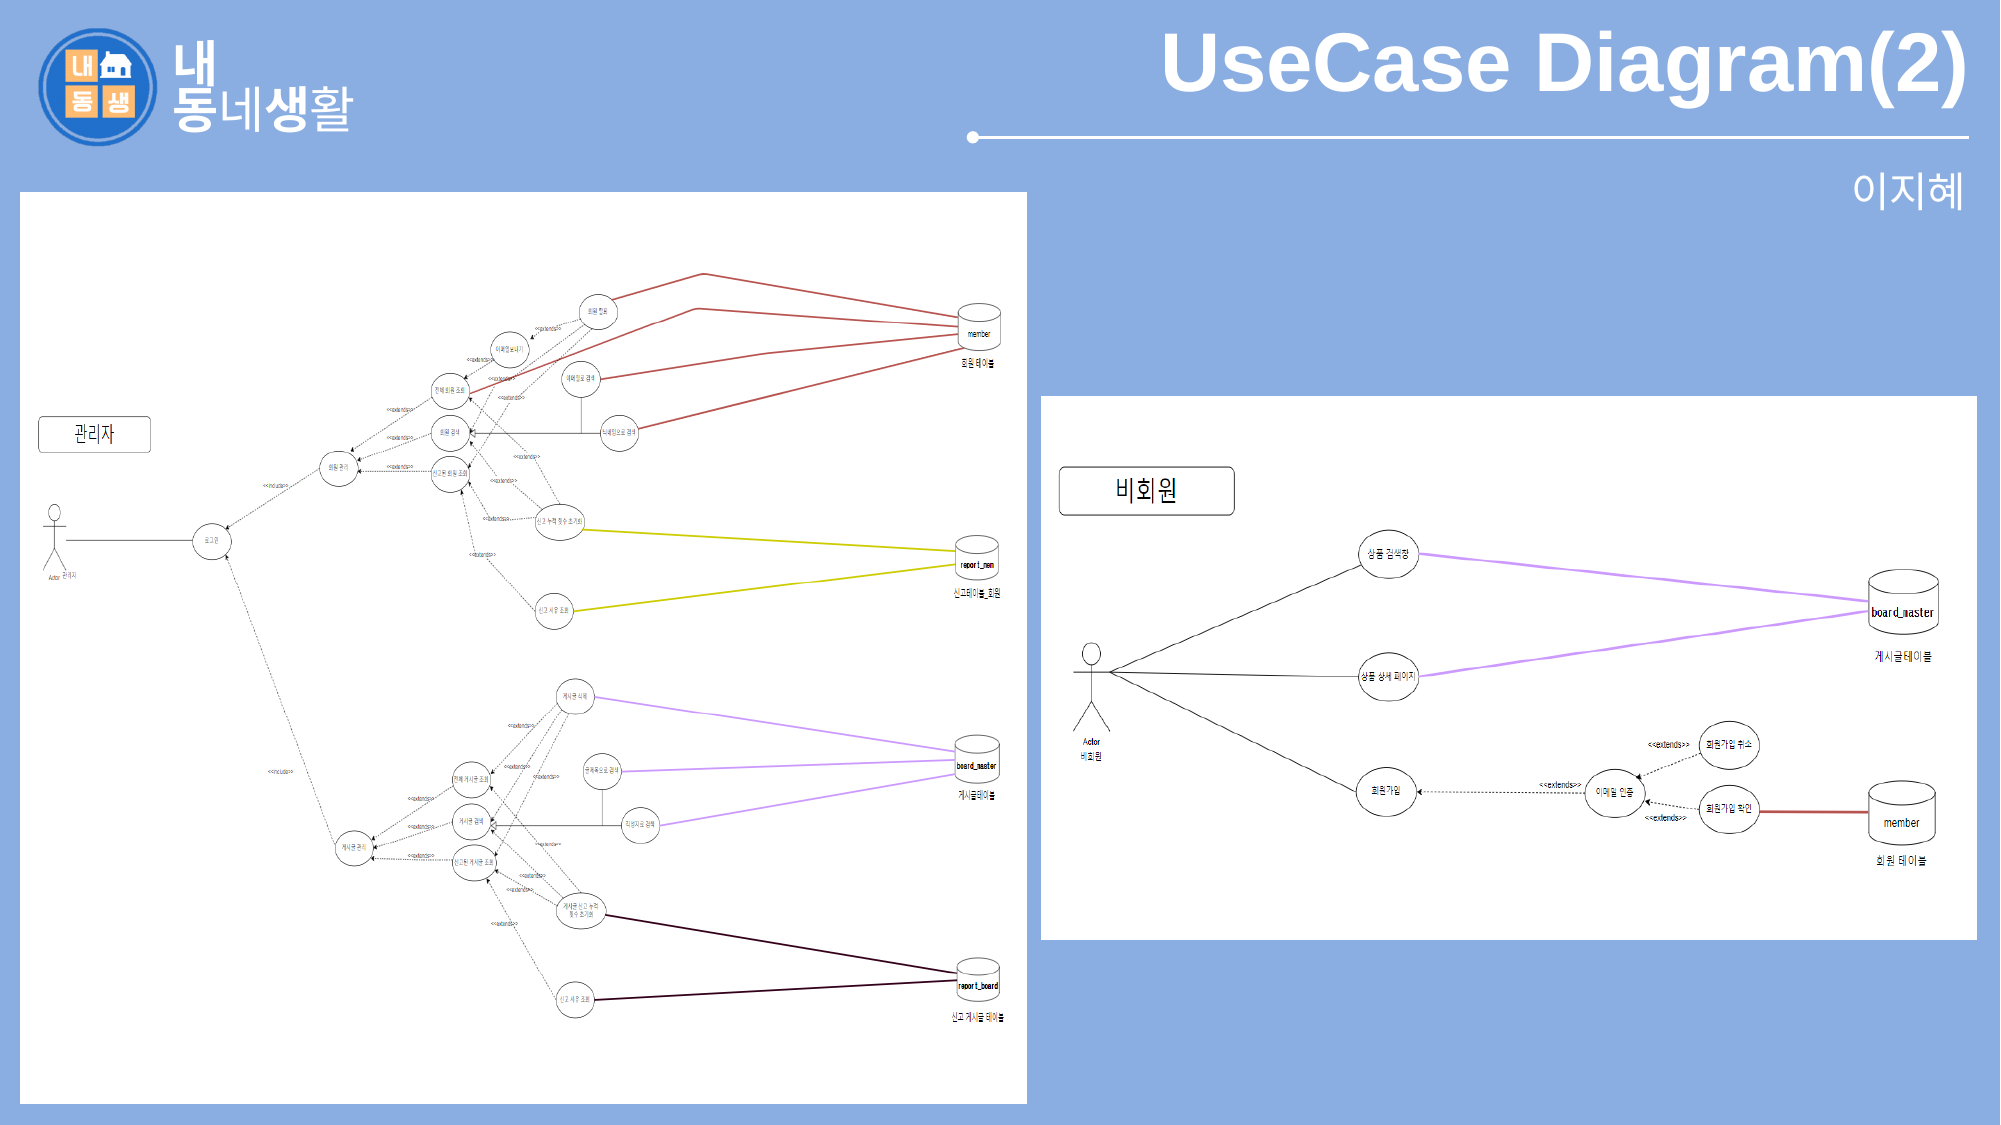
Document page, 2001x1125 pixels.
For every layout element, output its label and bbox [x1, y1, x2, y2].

picture [1041, 396, 1977, 940]
text_box [20, 10, 491, 164]
text_box [972, 0, 2000, 225]
picture [20, 192, 1027, 1104]
